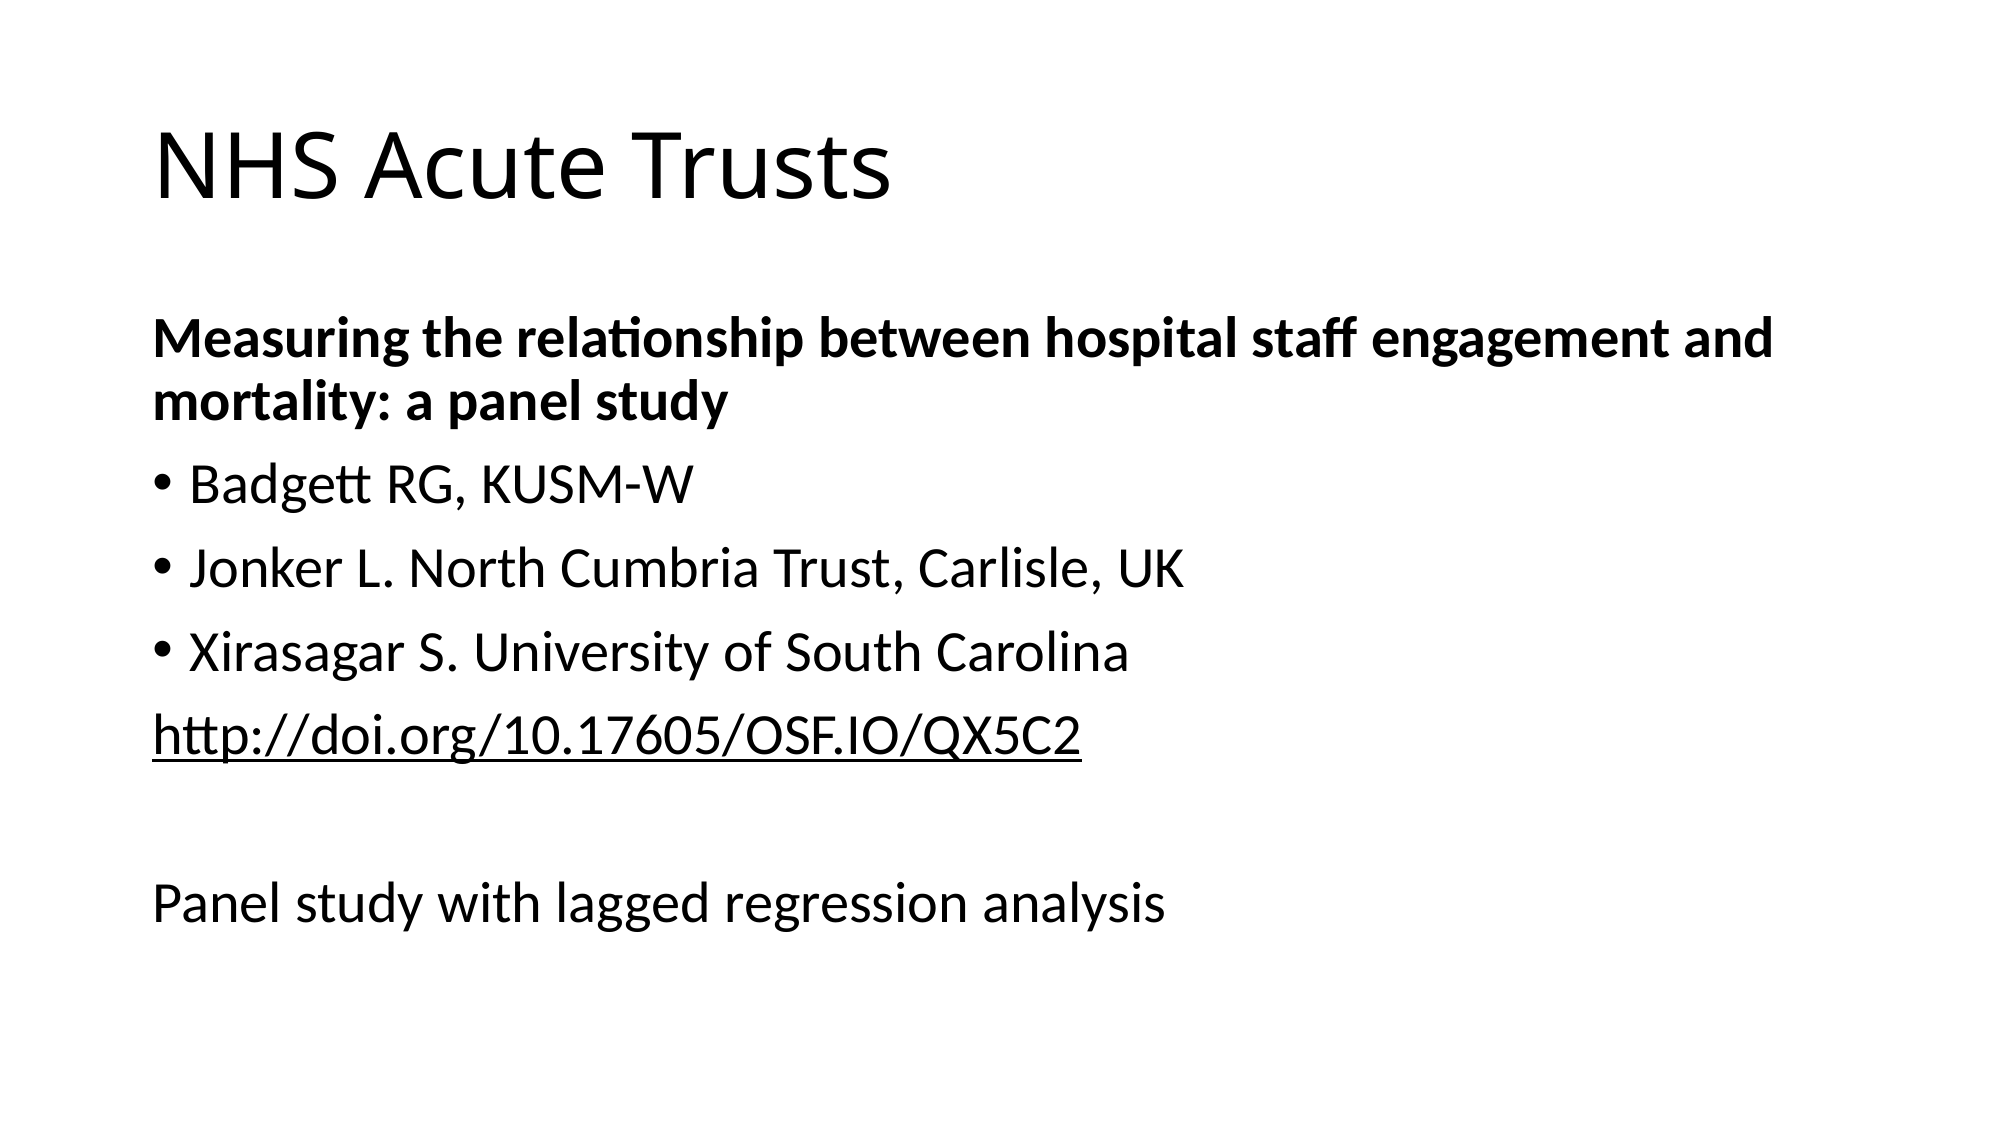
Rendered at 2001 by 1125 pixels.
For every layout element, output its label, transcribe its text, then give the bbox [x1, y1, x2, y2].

list Measuring the relationship between hospital staff engagement and mortality: a panel study Badgett RG, KUSM-W Jonker L. North Cumbria Trust, Carlisle, UK Xirasagar S. University of South Carolina http://doi.org/10.17605/OSF.IO/QX5C2 Panel study with lagged regression analysis [137, 299, 1863, 1014]
title NHS Acute Trusts [137, 59, 1863, 278]
